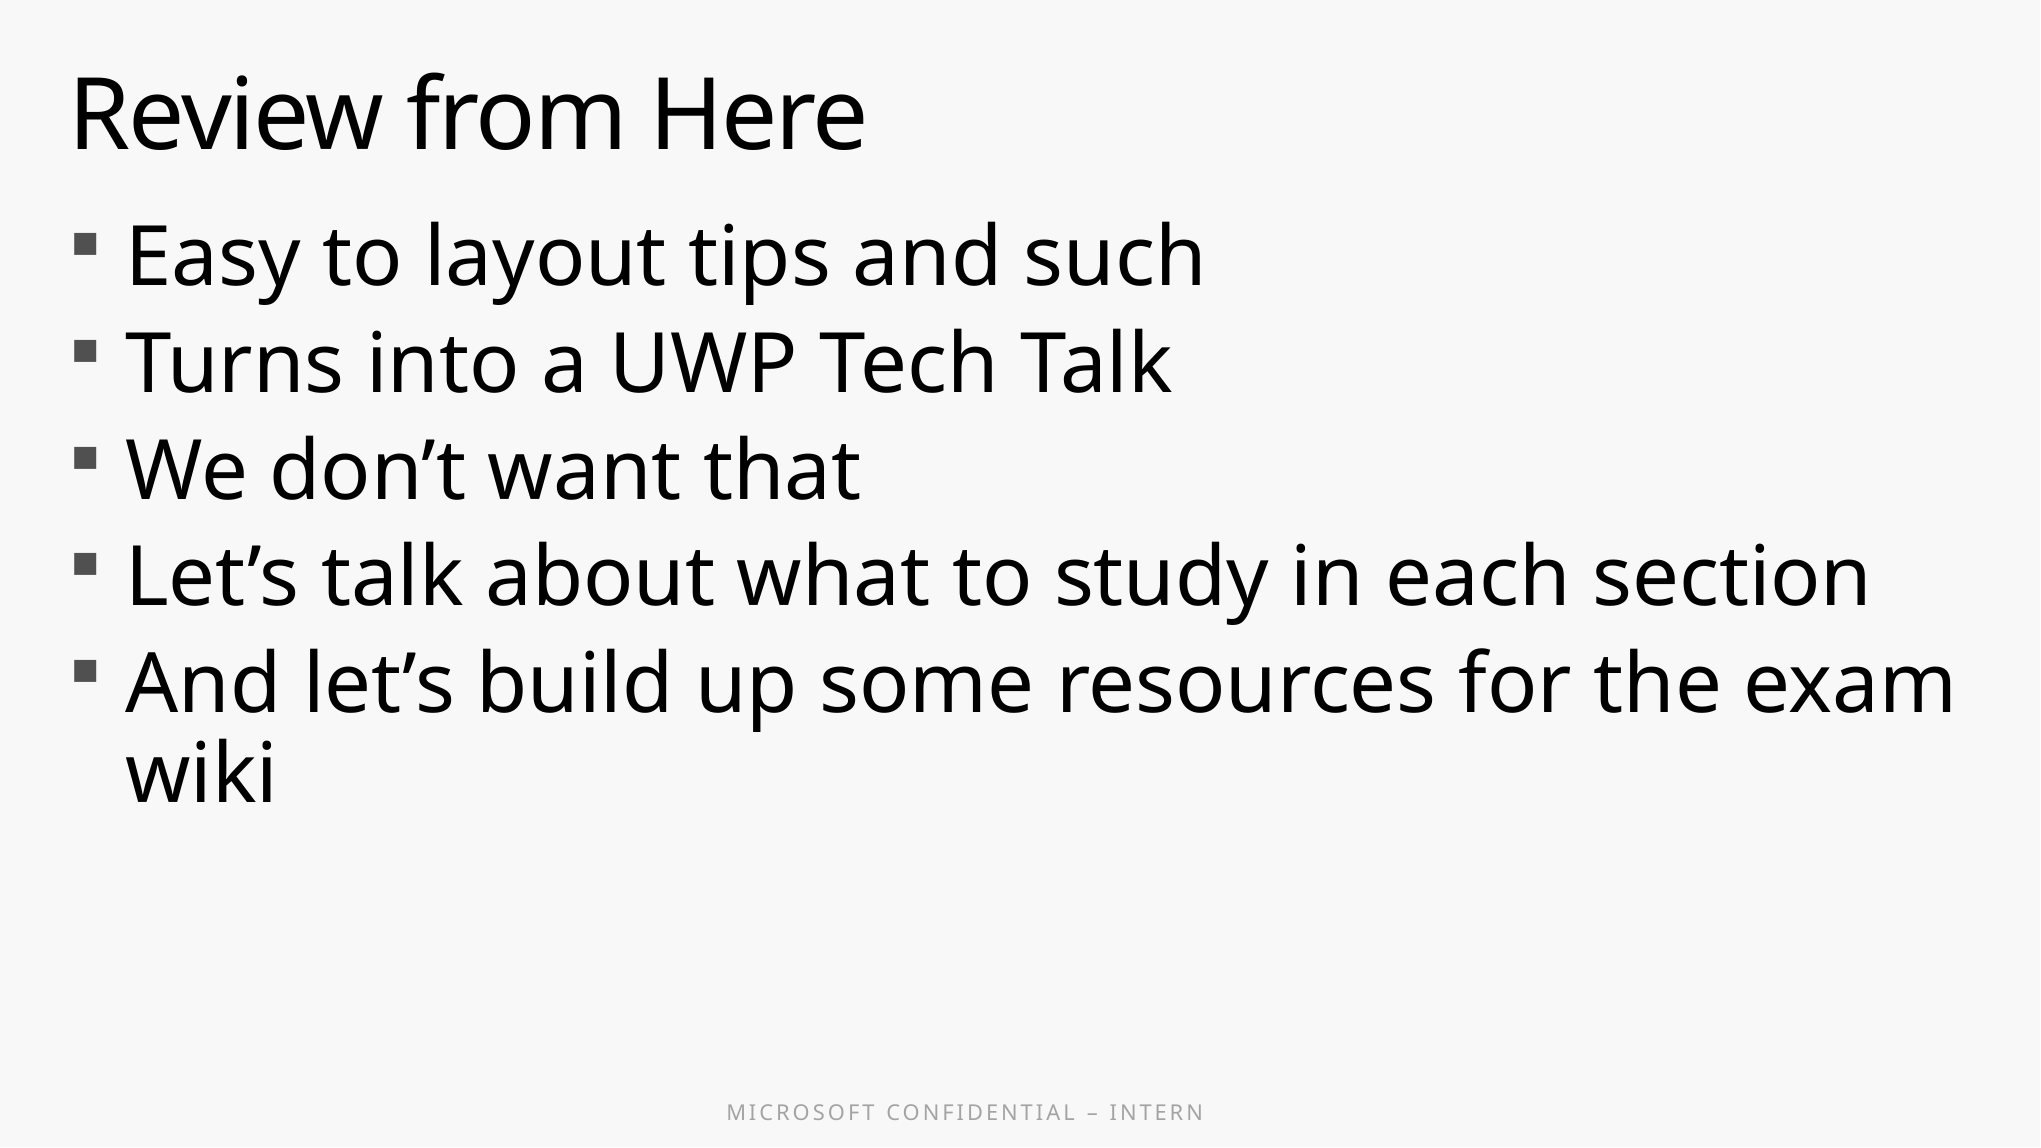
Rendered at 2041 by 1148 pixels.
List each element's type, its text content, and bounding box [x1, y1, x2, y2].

title Review from Here [45, 48, 1996, 199]
list Easy to layout tips and such Turns into a UWP Tech Talk We don’t want that Let’s talk about what to study in each section And let’s build up some resources for the exam wiki [45, 199, 1996, 765]
